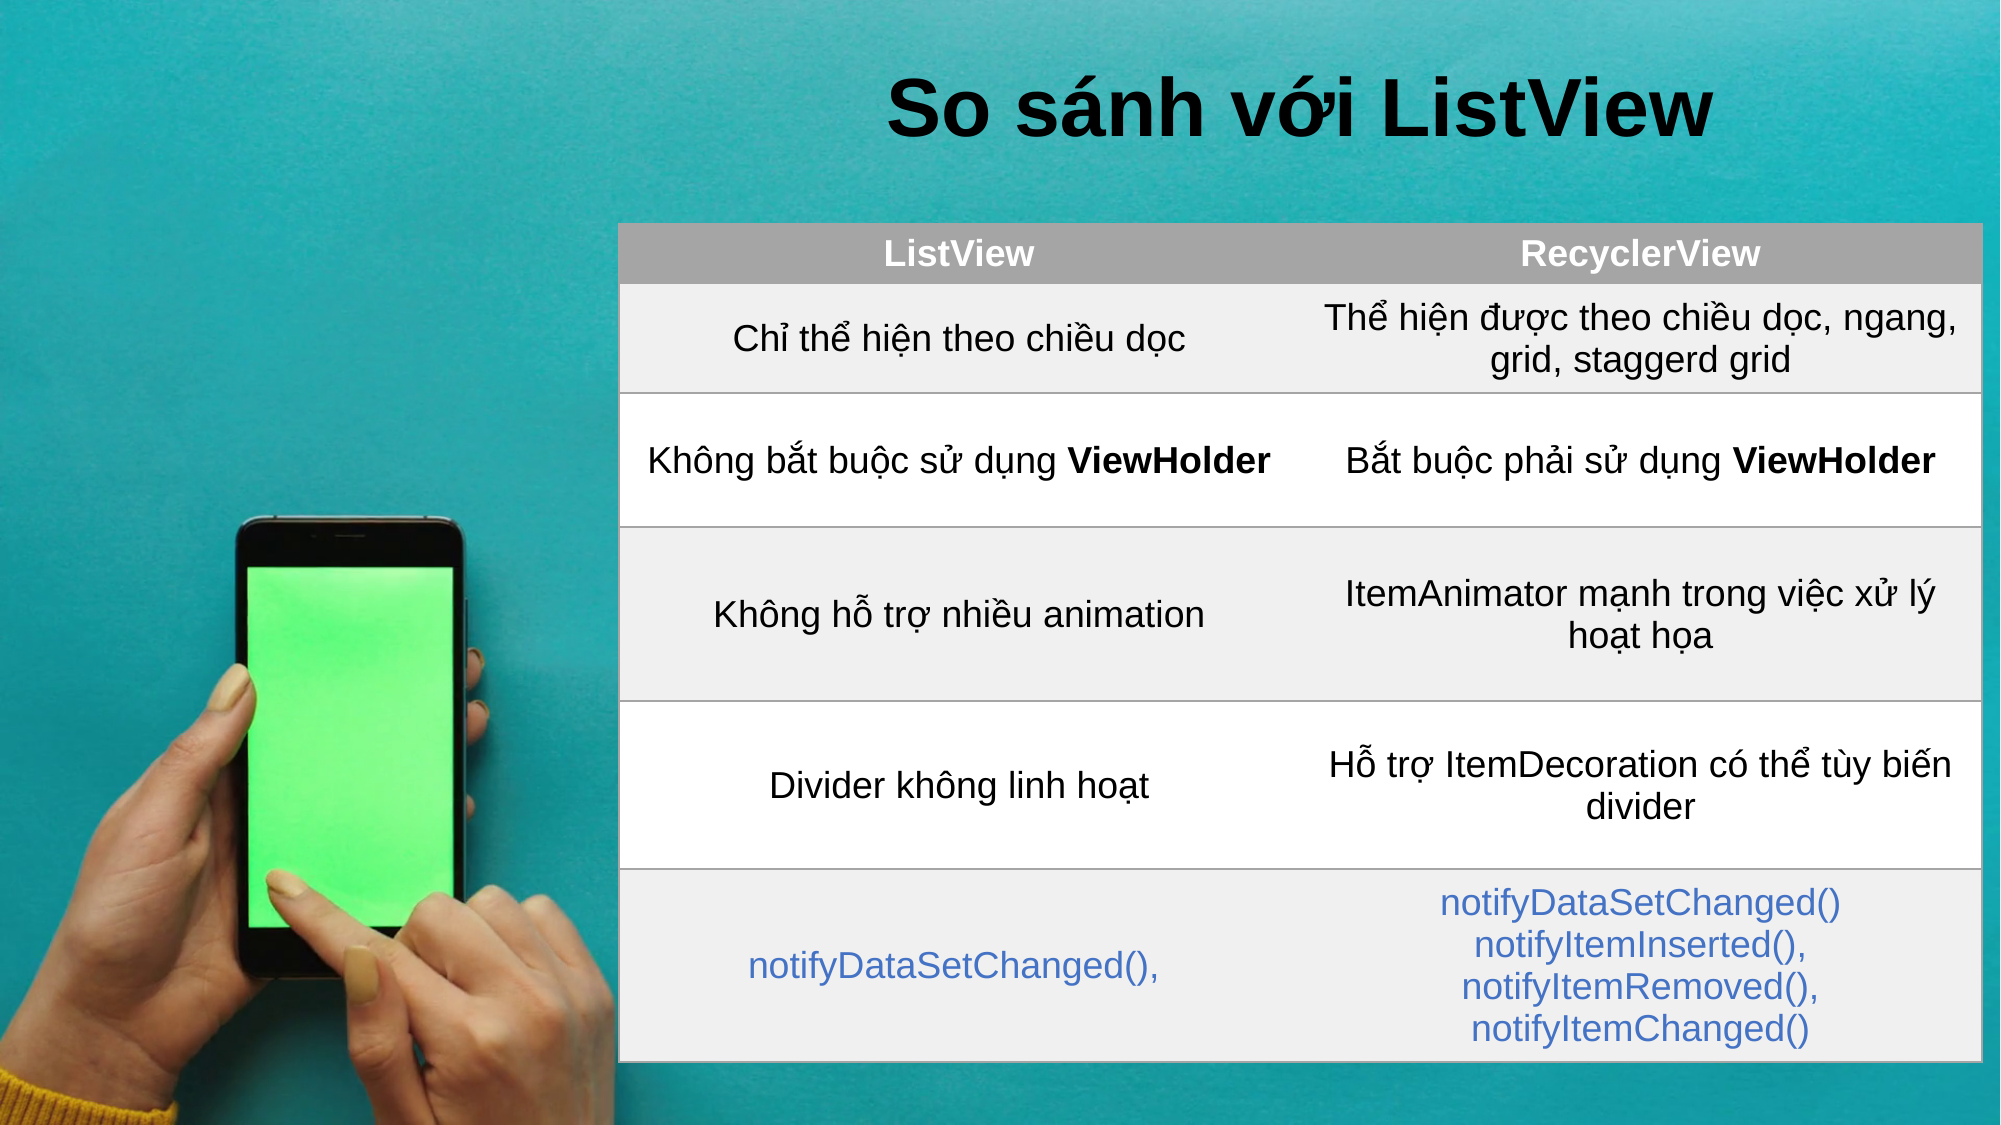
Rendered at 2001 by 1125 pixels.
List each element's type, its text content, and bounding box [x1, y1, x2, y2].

table_cell Divider không linh hoạt [620, 702, 1299, 868]
table_cell Chỉ thể hiện theo chiều dọc [620, 284, 1299, 392]
table_cell Bắt buộc phải sử dụng ViewHolder [1299, 394, 1981, 526]
table_cell Hỗ trợ ItemDecoration có thể tùy biến divider [1299, 702, 1981, 868]
table_cell Thể hiện được theo chiều dọc, ngang, grid, staggerd grid [1299, 284, 1981, 392]
table_header RecyclerView [1299, 225, 1981, 282]
table_cell Không hỗ trợ nhiều animation [620, 528, 1299, 700]
picture [0, 0, 2001, 1125]
table_cell ItemAnimator mạnh trong việc xử lý hoạt họa [1299, 528, 1981, 700]
table_cell Không bắt buộc sử dụng ViewHolder [620, 394, 1299, 526]
table_header ListView [620, 225, 1299, 282]
table_cell notifyDataSetChanged() notifyItemInserted(), notifyItemRemoved(), notifyItemChanged() [1299, 870, 1981, 1061]
table_cell notifyDataSetChanged(), [620, 870, 1299, 1061]
title So sánh với ListView [861, 36, 1740, 162]
